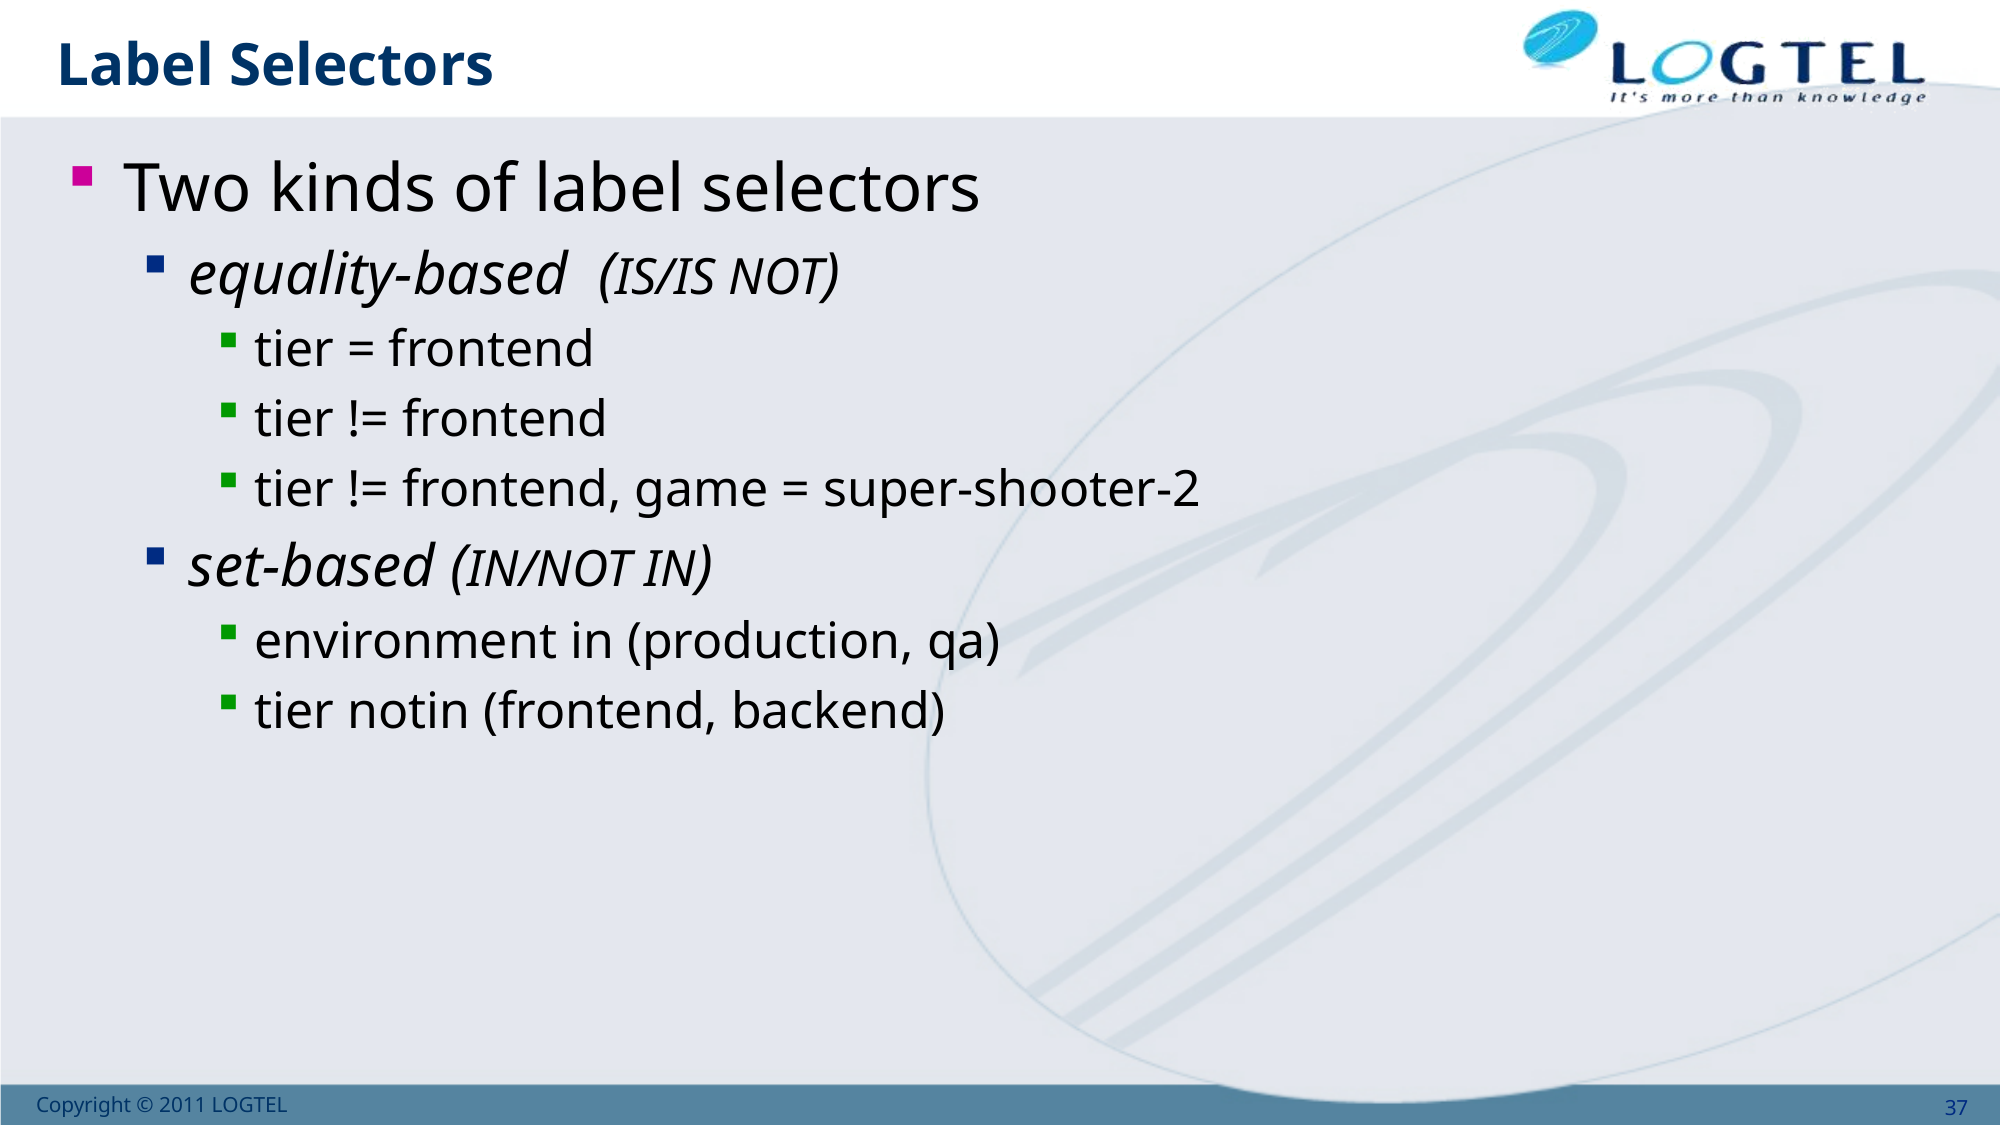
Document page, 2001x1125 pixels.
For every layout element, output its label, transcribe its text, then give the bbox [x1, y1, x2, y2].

title Label Selectors [41, 24, 1518, 101]
list Two kinds of label selectors equality-based (IS/IS NOT) tier = frontend tier != frontend tier != frontend, game = super-shooter-2 set-based (IN/NOT IN) environment in (production, qa) tier notin (frontend, backend) [51, 136, 1936, 1063]
picture [0, 0, 2000, 1125]
slide_number 37 [1516, 1087, 1984, 1125]
